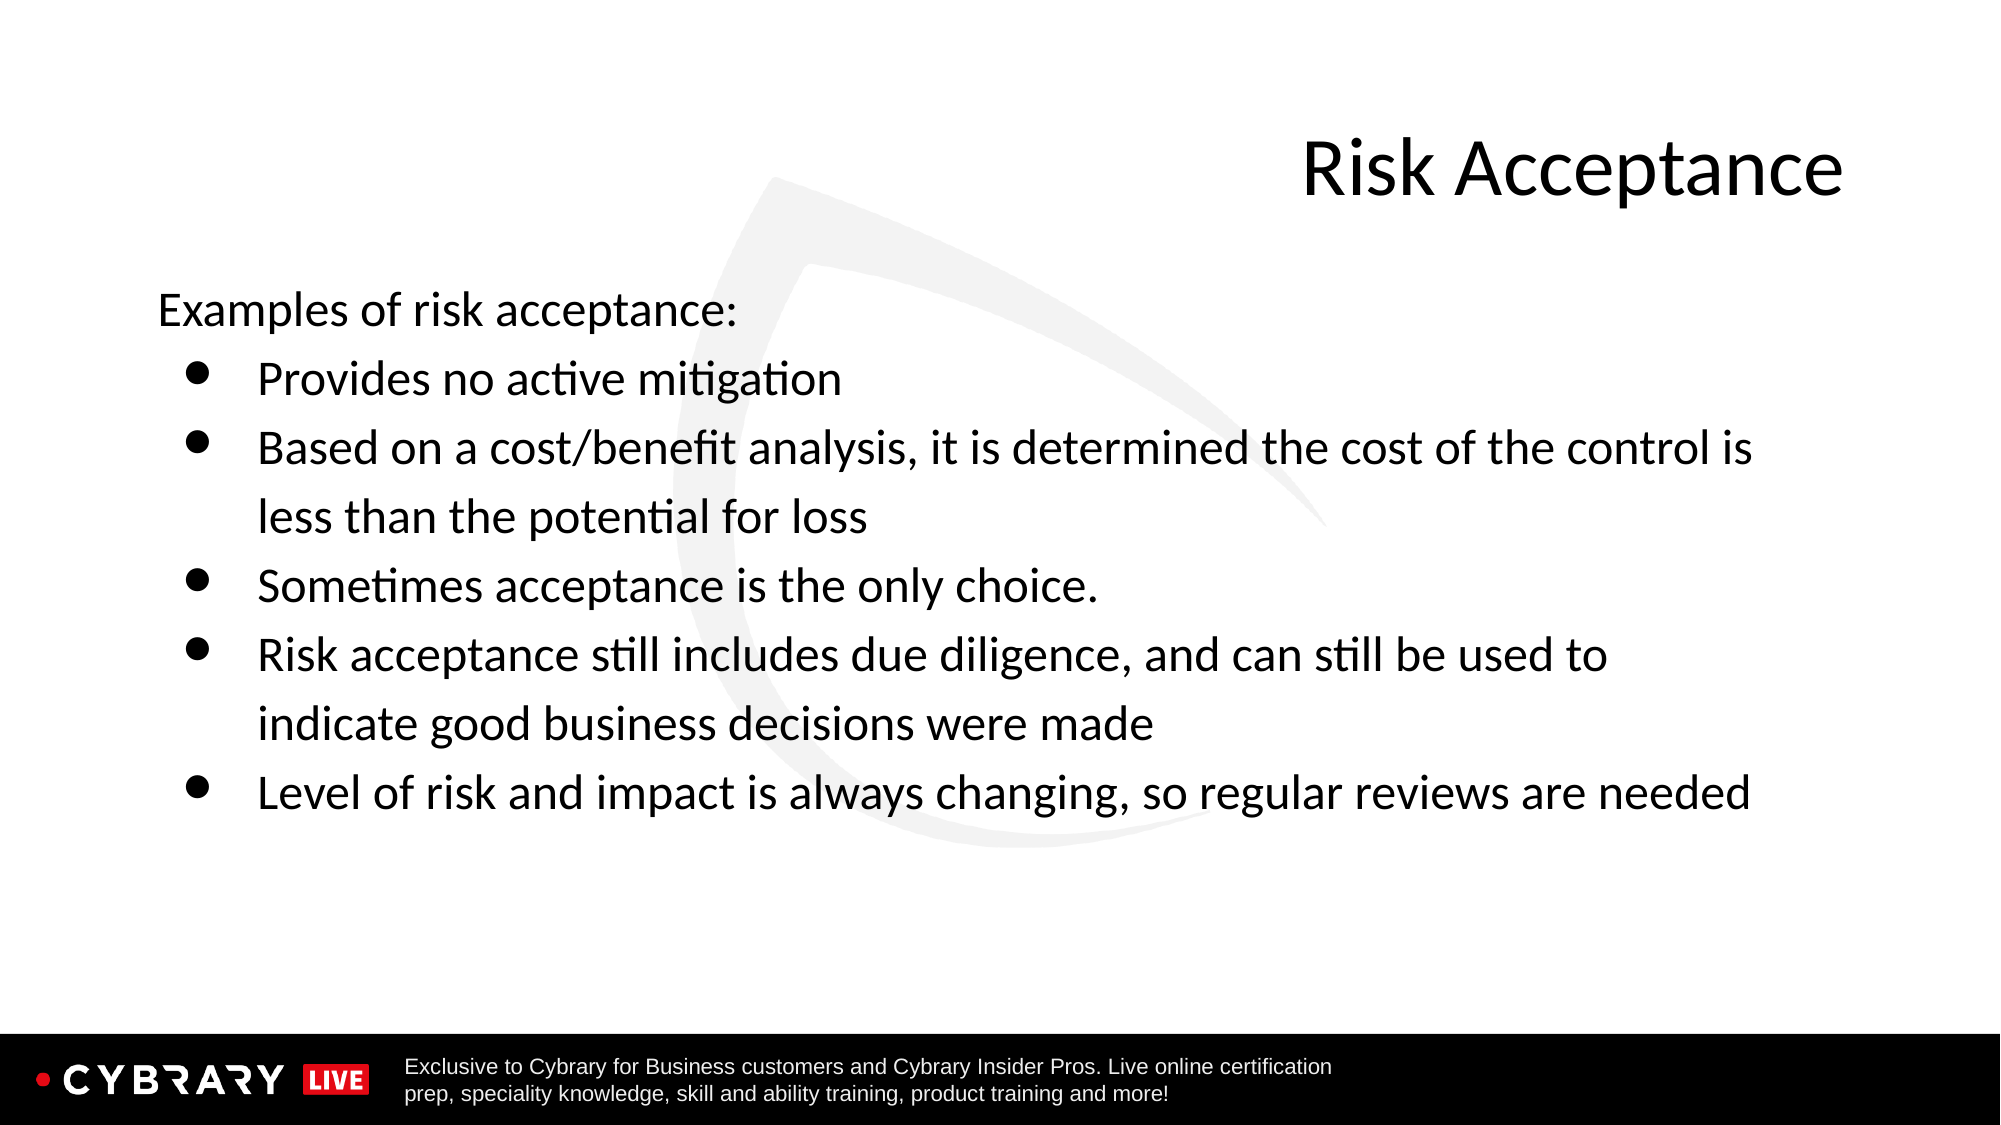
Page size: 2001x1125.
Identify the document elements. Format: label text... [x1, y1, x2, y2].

title Risk Acceptance [137, 59, 1863, 278]
picture [36, 1064, 369, 1095]
text_box Examples of risk acceptance: Provides no active mitigation Based on a cost/benefit analysis, it is determined the cost of the control is less than the potential for loss Sometimes acceptance is the only choice. Risk acceptance still includes due diligence, and can still be used to indicate good business decisions were made Level of risk and impact is always changing, so regular reviews are needed [137, 247, 1779, 953]
